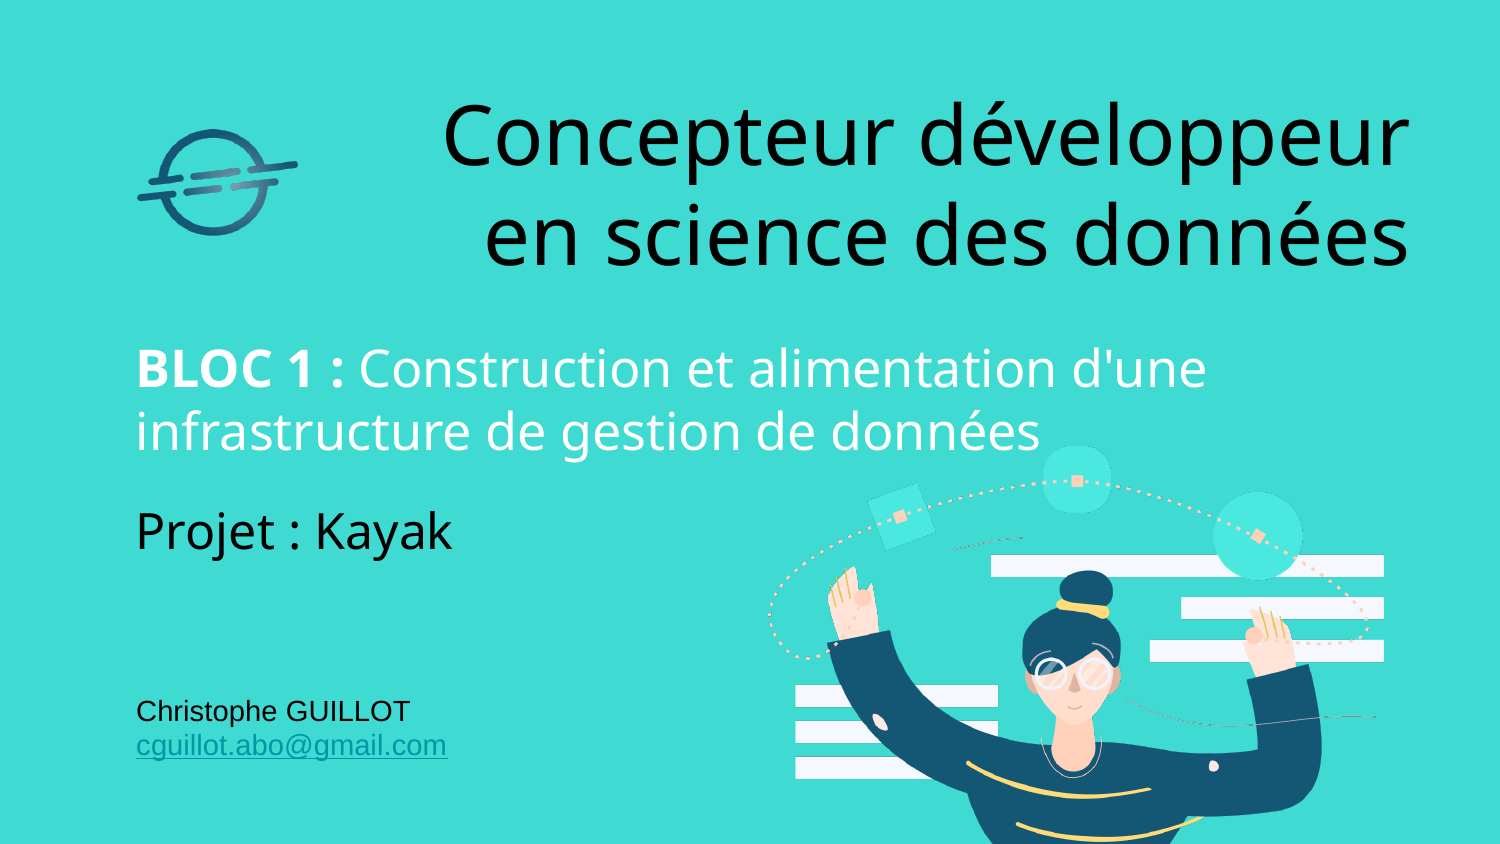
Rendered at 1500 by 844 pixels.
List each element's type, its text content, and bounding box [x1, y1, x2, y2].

picture [768, 425, 1396, 844]
text_box Christophe GUILLOT cguillot.abo@gmail.com [121, 684, 463, 770]
picture [137, 128, 298, 237]
title BLOC 1 : Construction et alimentation d'une infrastructure de gestion de données [120, 317, 1478, 476]
title Concepteur développeur en science des données [318, 73, 1427, 297]
text_box Projet : Kayak [120, 494, 763, 575]
